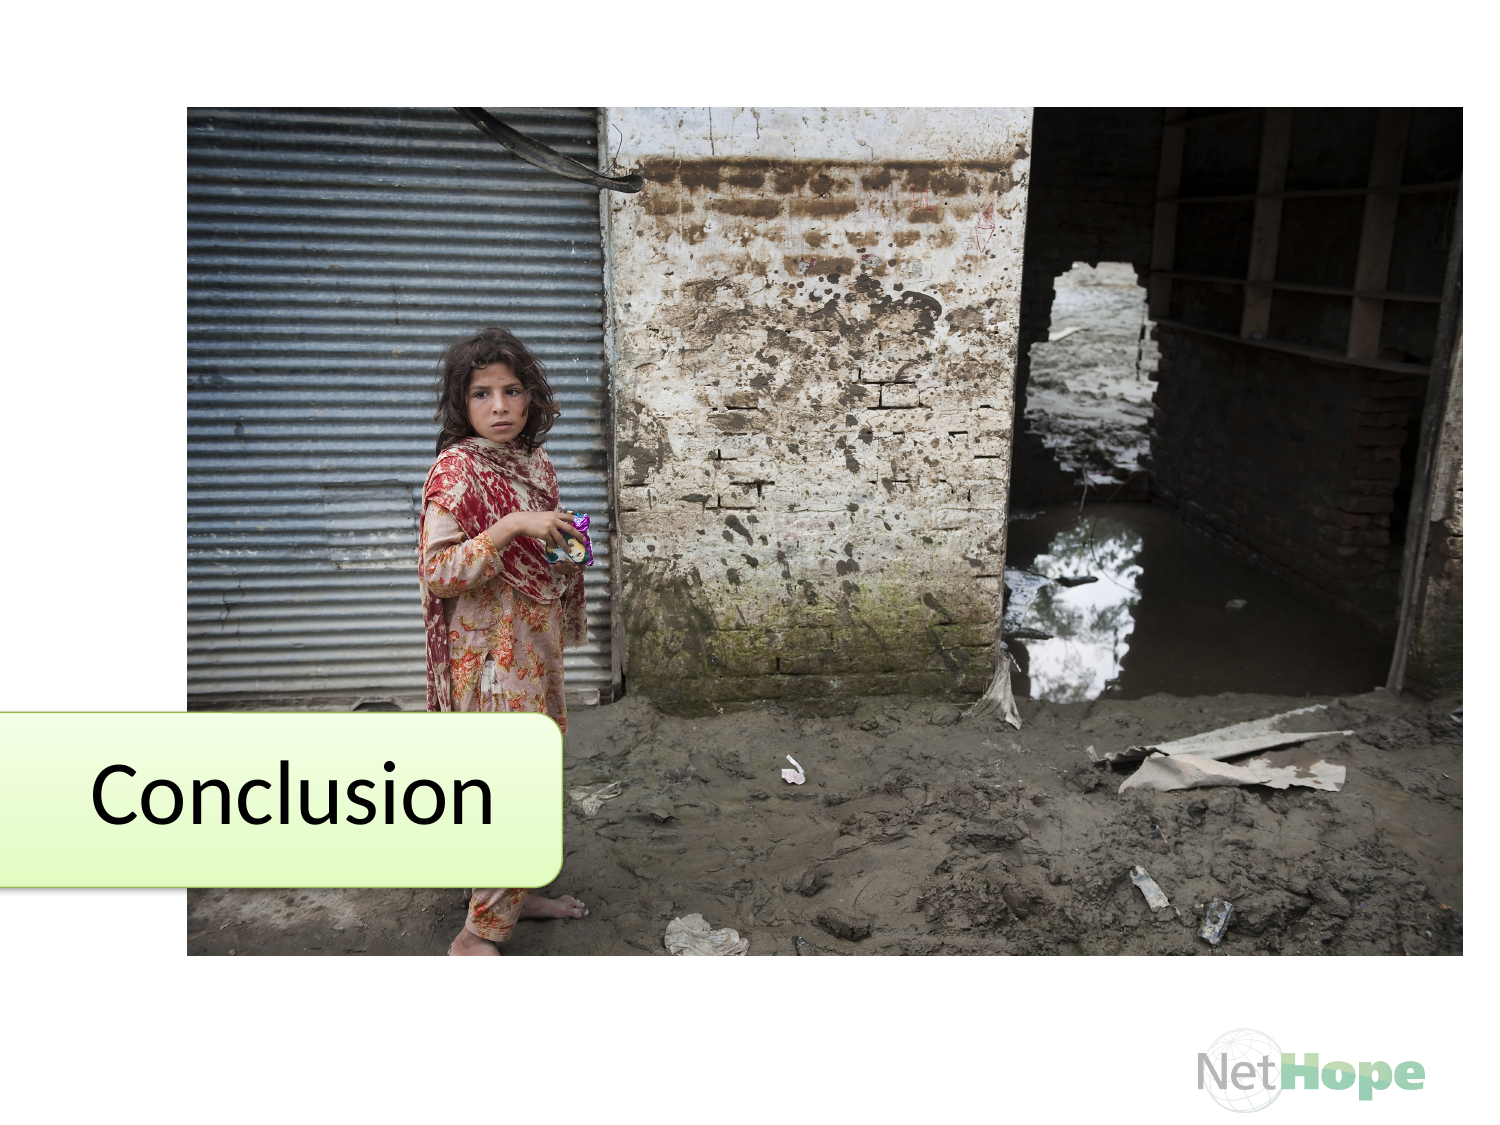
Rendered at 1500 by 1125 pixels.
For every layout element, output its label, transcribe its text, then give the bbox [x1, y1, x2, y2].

text_box Conclusion [74, 724, 182, 912]
text_box [0, 711, 182, 889]
picture [187, 49, 1463, 1013]
